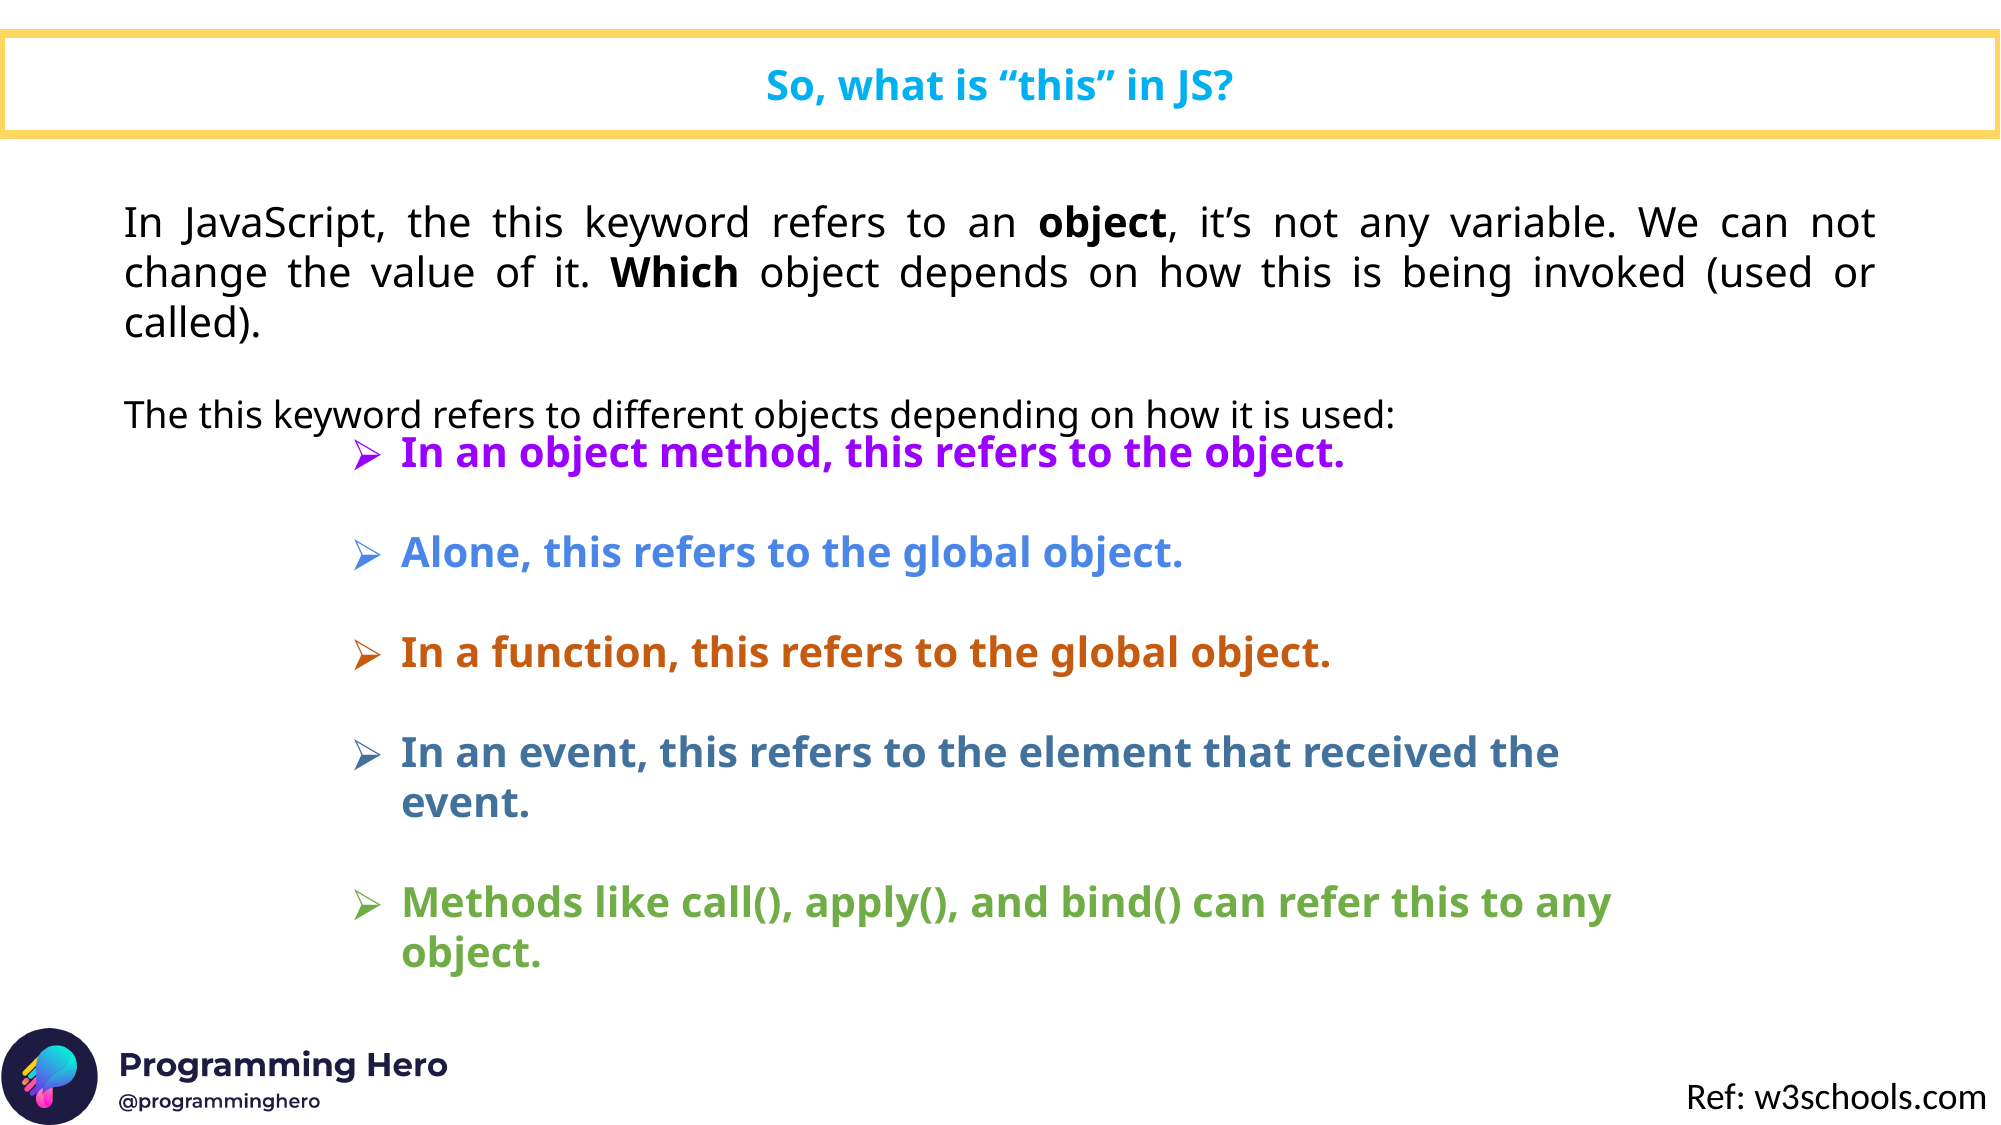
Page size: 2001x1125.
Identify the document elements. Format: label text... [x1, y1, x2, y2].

text_box So, what is “this” in JS? [0, 33, 2000, 135]
text_box Ref: w3schools.com [1671, 1064, 2000, 1125]
picture [0, 1028, 449, 1125]
text_box In an object method, this refers to the object. Alone, this refers to the global object. In a function, this refers to the global object. In an event, this refers to the element that received the event. Methods like call(), apply(), and bind() can refer this to any object. [264, 417, 1672, 706]
text_box In JavaScript, the this keyword refers to an object, it’s not any variable. We can not change the value of it. Which object depends on how this is being invoked (used or called). The this keyword refers to different objects depending on how it is used: [108, 187, 1892, 365]
